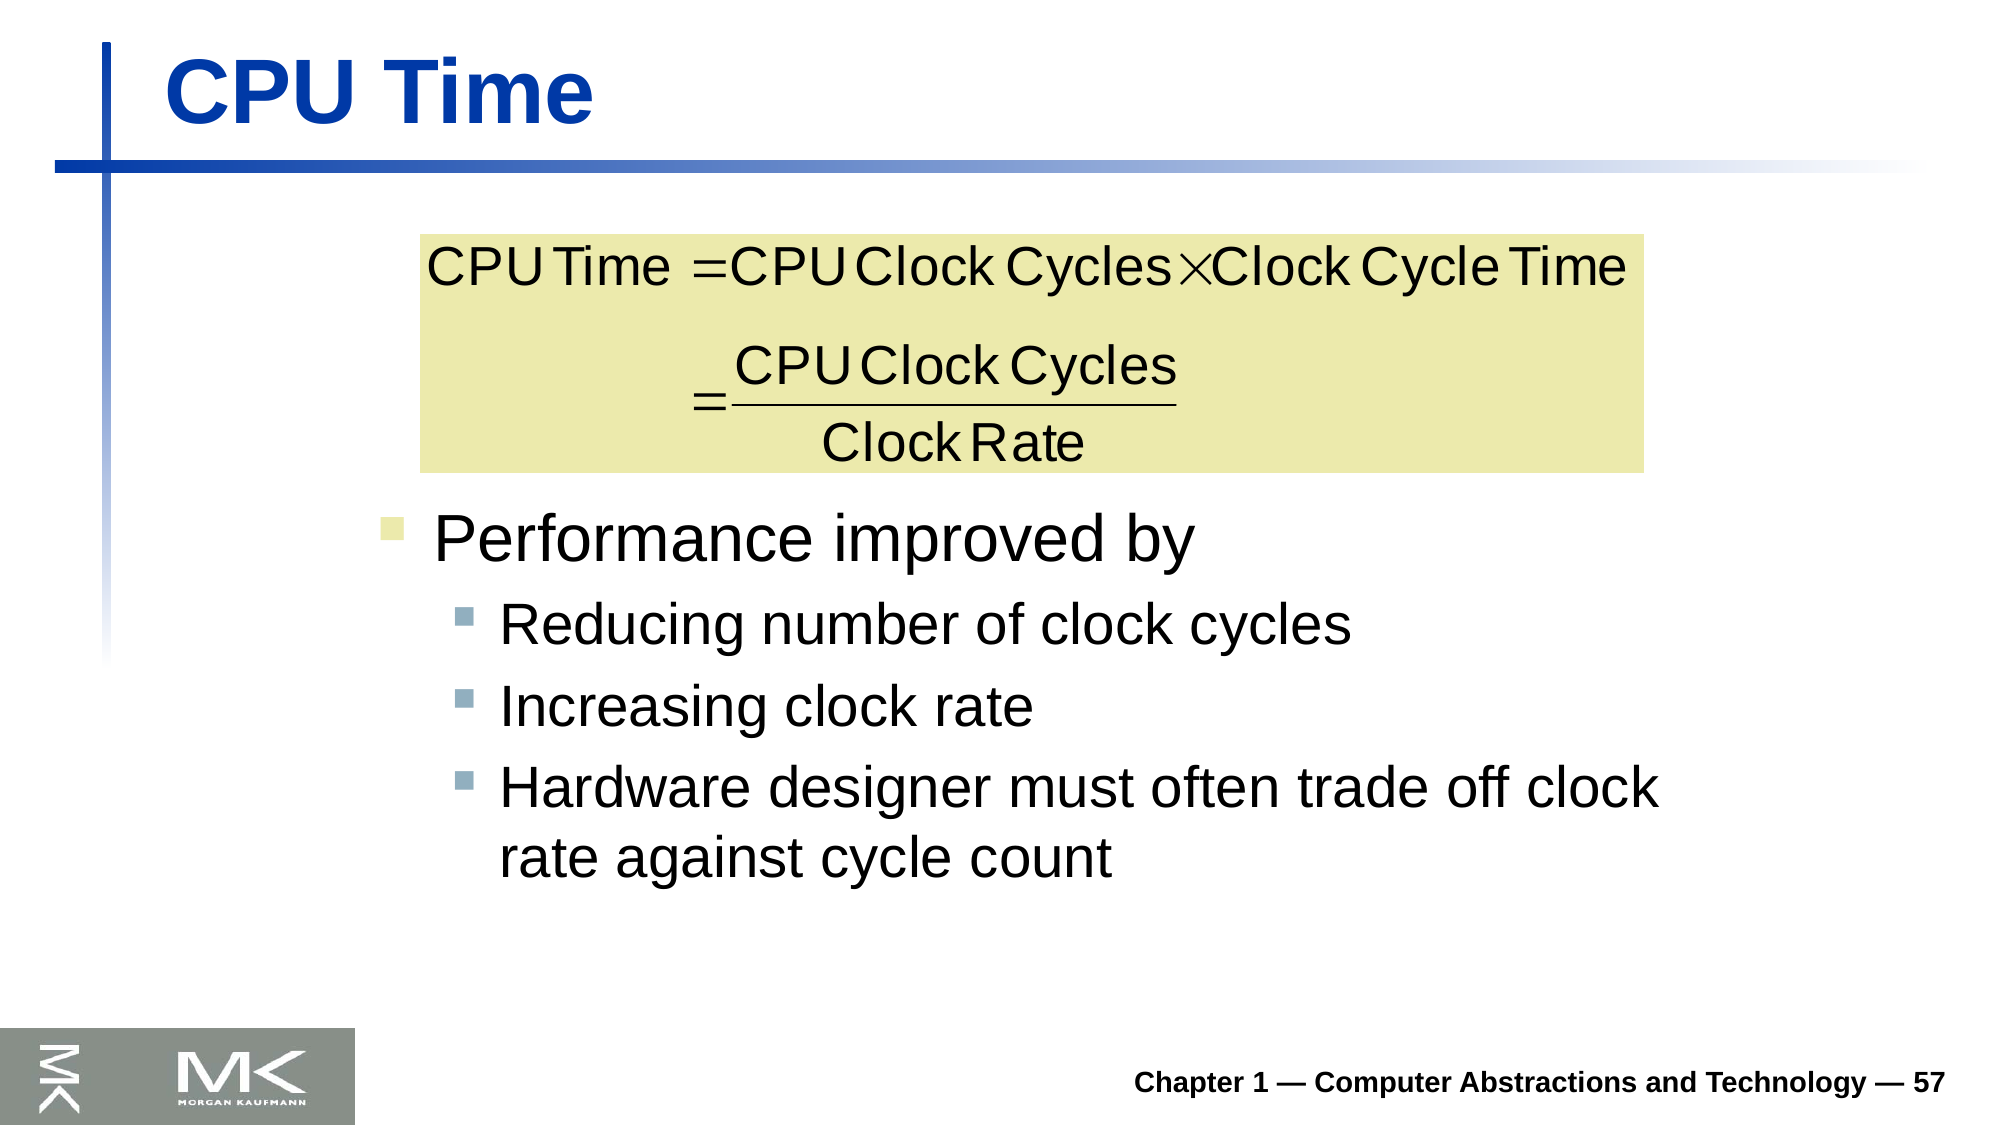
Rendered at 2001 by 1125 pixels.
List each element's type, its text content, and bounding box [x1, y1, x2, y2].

picture [0, 1028, 355, 1125]
title CPU Time [149, 23, 1957, 149]
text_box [419, 234, 1644, 473]
footer Chapter 1 — Computer Abstractions and Technology — 57 [369, 1046, 1962, 1106]
list Performance improved by Reducing number of clock cycles Increasing clock rate Hardware designer must often trade off clock rate against cycle count [362, 486, 1719, 1024]
